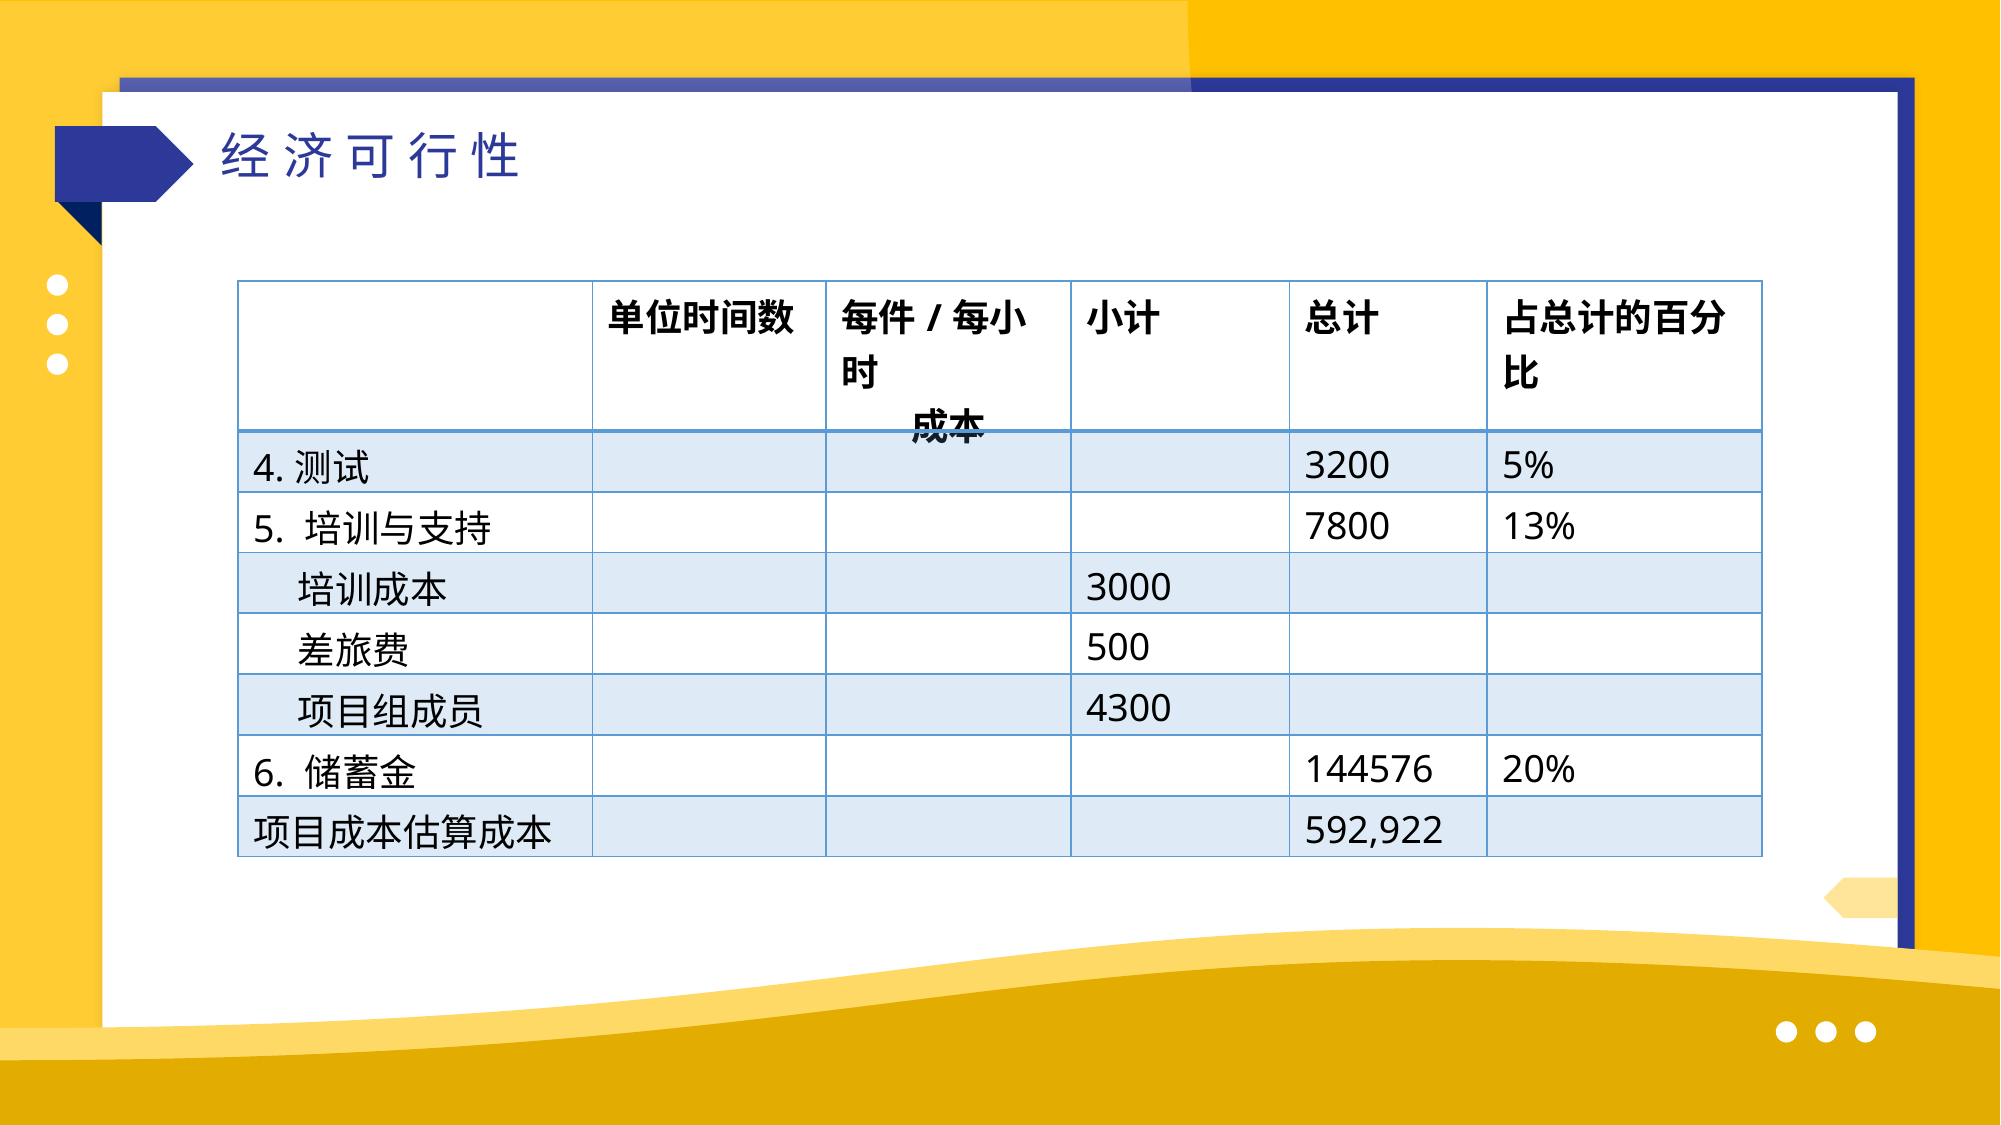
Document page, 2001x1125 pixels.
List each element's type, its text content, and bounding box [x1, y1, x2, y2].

table_cell [827, 433, 1070, 491]
table_cell [1488, 675, 1761, 734]
table_cell [1290, 614, 1486, 673]
table_cell 培训成本 [239, 553, 592, 612]
table_cell [1488, 797, 1761, 856]
table_cell 4300 [1072, 675, 1289, 734]
table_cell [827, 493, 1070, 552]
table_cell 差旅费 [239, 614, 592, 673]
table_cell [1072, 797, 1289, 856]
table_cell 7800 [1290, 493, 1486, 552]
table_cell [827, 736, 1070, 795]
table_cell [827, 675, 1070, 734]
table_header 每件/每小时 成本 [827, 282, 1070, 429]
table_header 单位时间数 [593, 282, 825, 429]
table_cell [1488, 553, 1761, 612]
table_cell [1072, 433, 1289, 491]
table_cell 3000 [1072, 553, 1289, 612]
table_cell [593, 736, 825, 795]
table_cell [593, 493, 825, 552]
table_cell 13% [1488, 493, 1761, 552]
table_cell [593, 553, 825, 612]
table_cell 500 [1072, 614, 1289, 673]
table_cell 项目成本估算成本 [239, 797, 592, 856]
table_header [239, 282, 592, 429]
text_box 经济可行性 [205, 117, 536, 192]
table_header 小计 [1072, 282, 1289, 429]
table_cell [1290, 675, 1486, 734]
table_cell [593, 433, 825, 491]
table_cell [1072, 736, 1289, 795]
table_cell 20% [1488, 736, 1761, 795]
table_cell [593, 675, 825, 734]
table_cell 592,922 [1290, 797, 1486, 856]
table_cell [593, 797, 825, 856]
table_cell [827, 614, 1070, 673]
table_cell [593, 614, 825, 673]
table_cell 5% [1488, 433, 1761, 491]
table_cell [827, 553, 1070, 612]
table_cell 项目组成员 [239, 675, 592, 734]
table_cell [827, 797, 1070, 856]
table_cell 3200 [1290, 433, 1486, 491]
table_cell 144576 [1290, 736, 1486, 795]
table_cell [1072, 493, 1289, 552]
table_cell 6. 储蓄金 [239, 736, 592, 795]
table_header 总计 [1290, 282, 1486, 429]
table_header 占总计的百分比 [1488, 282, 1761, 429]
table_cell 4.测试 [239, 433, 592, 491]
table_cell [1488, 614, 1761, 673]
table_cell 5. 培训与支持 [239, 493, 592, 552]
table_cell [1290, 553, 1486, 612]
